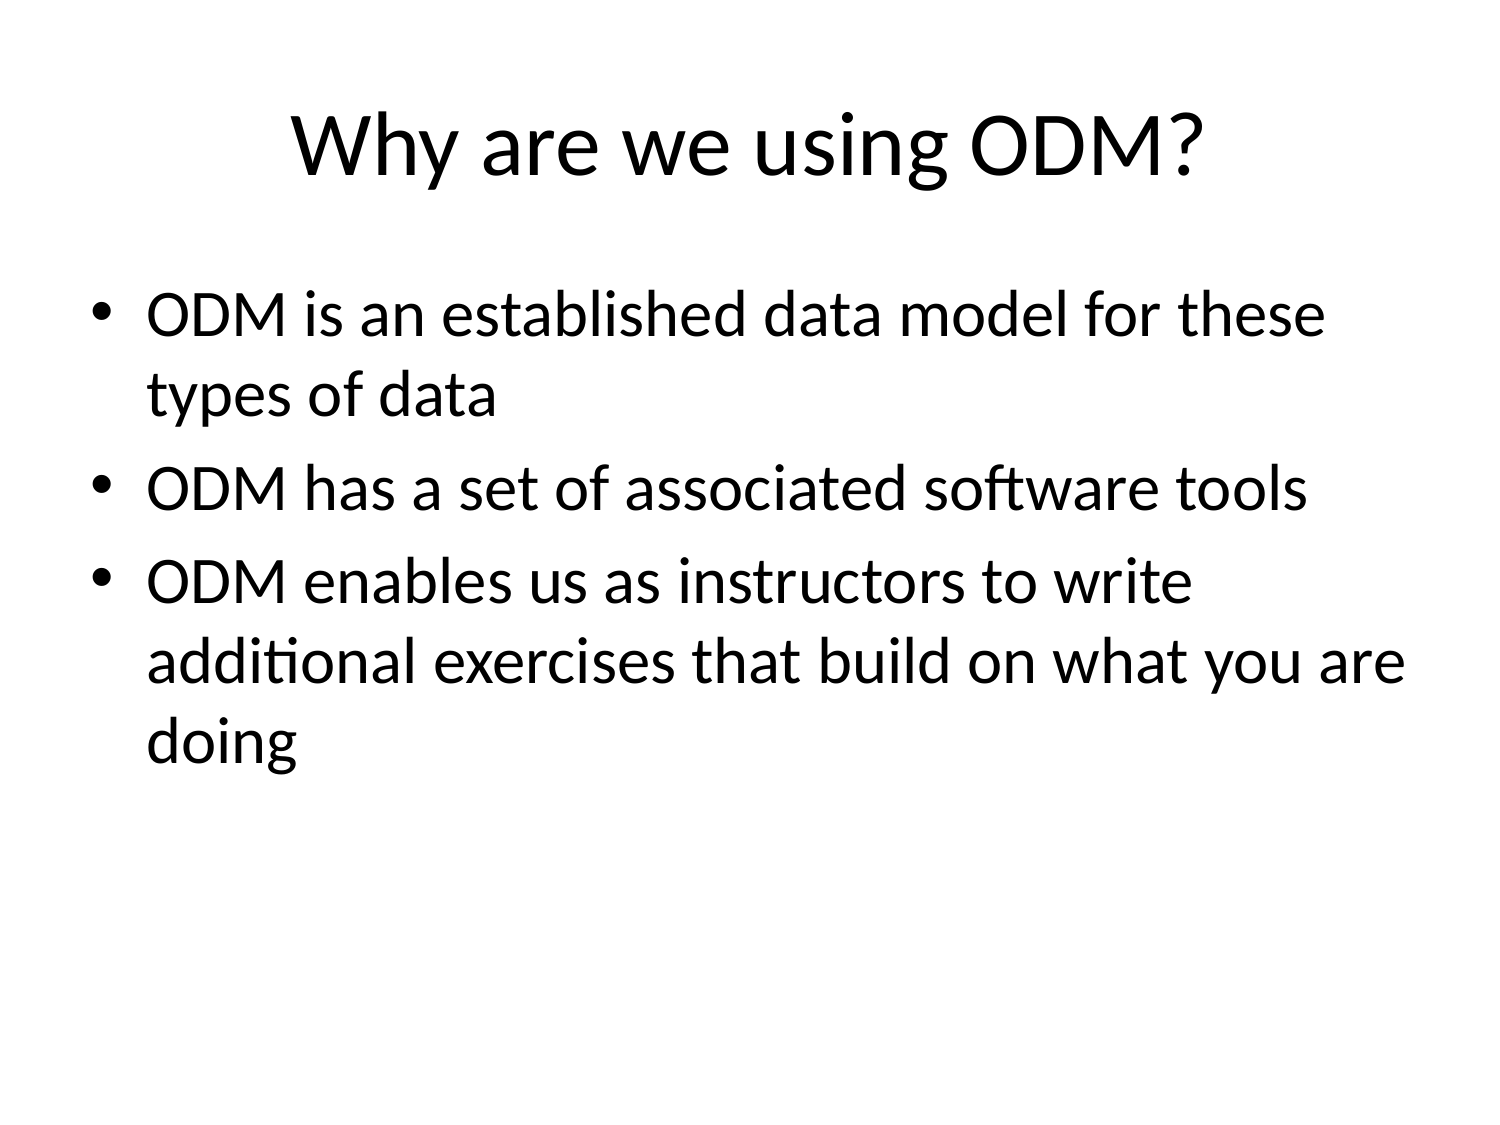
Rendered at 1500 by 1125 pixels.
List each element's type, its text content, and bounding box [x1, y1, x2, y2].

title Why are we using ODM? [75, 45, 1425, 233]
list ODM is an established data model for these types of data ODM has a set of associated software tools ODM enables us as instructors to write additional exercises that build on what you are doing [75, 262, 1425, 1005]
